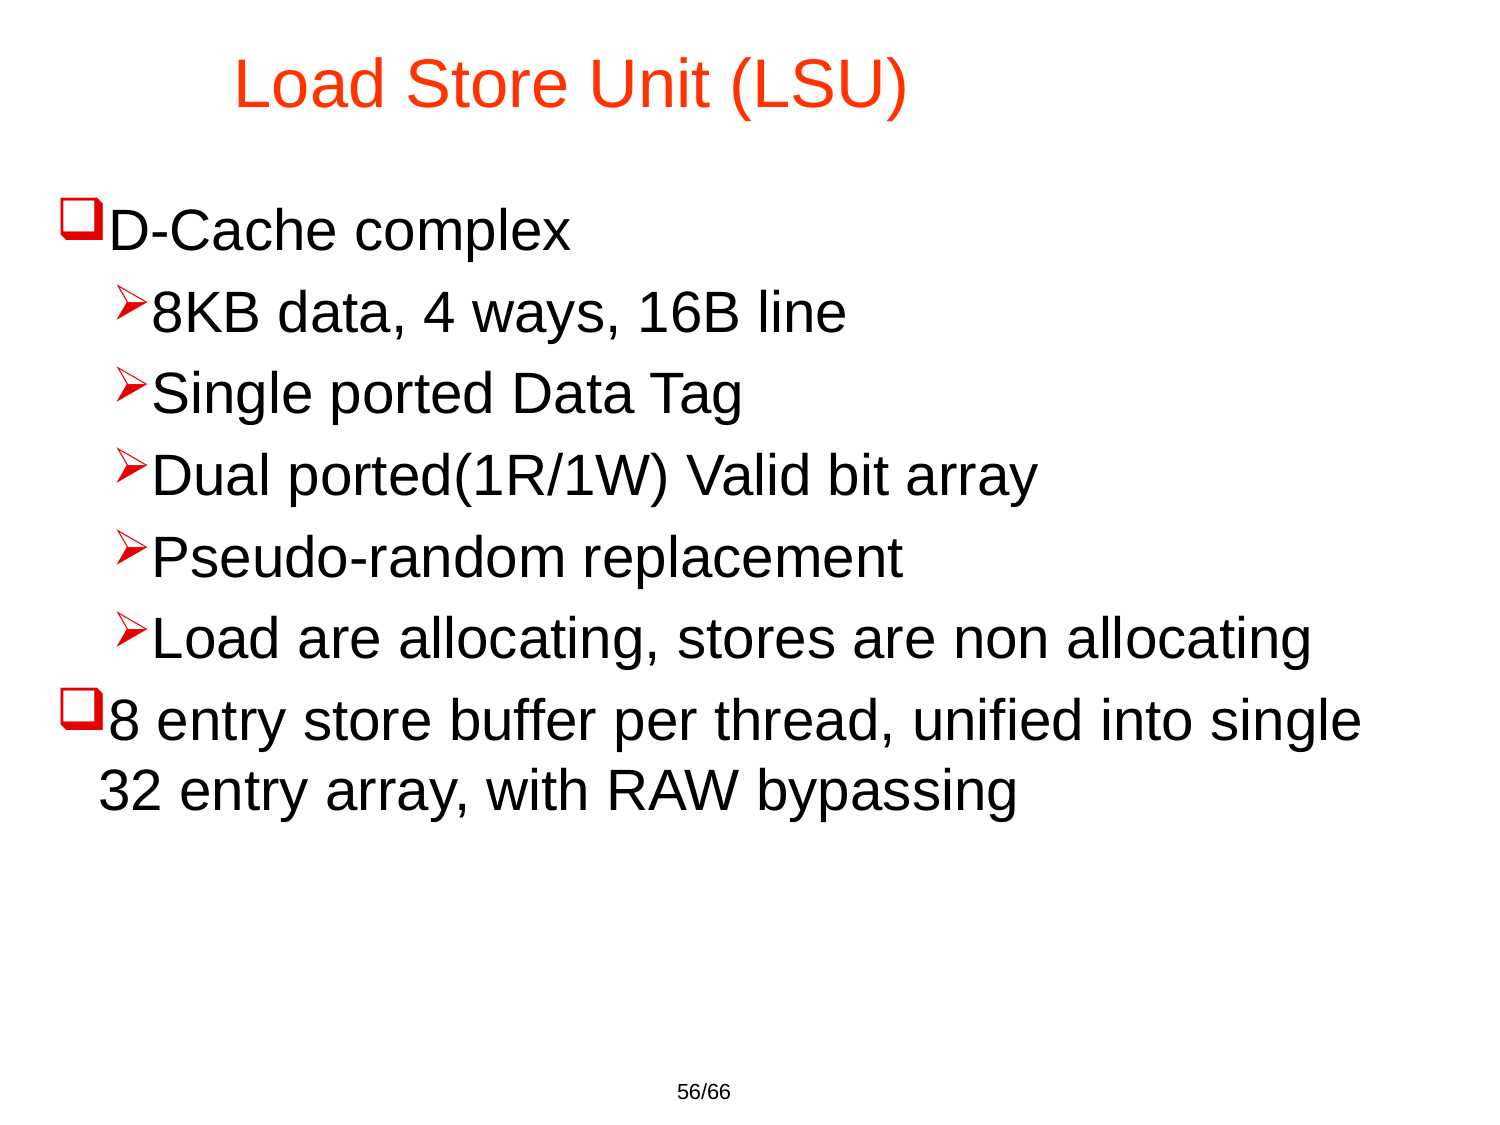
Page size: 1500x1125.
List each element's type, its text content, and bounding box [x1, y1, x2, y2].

list D-Cache complex 8KB data, 4 ways, 16B line Single ported Data Tag Dual ported(1R/1W) Valid bit array Pseudo-random replacement Load are allocating, stores are non allocating 8 entry store buffer per thread, unified into single 32 entry array, with RAW bypassing [41, 184, 1459, 972]
title Load Store Unit (LSU) [218, 0, 1459, 161]
